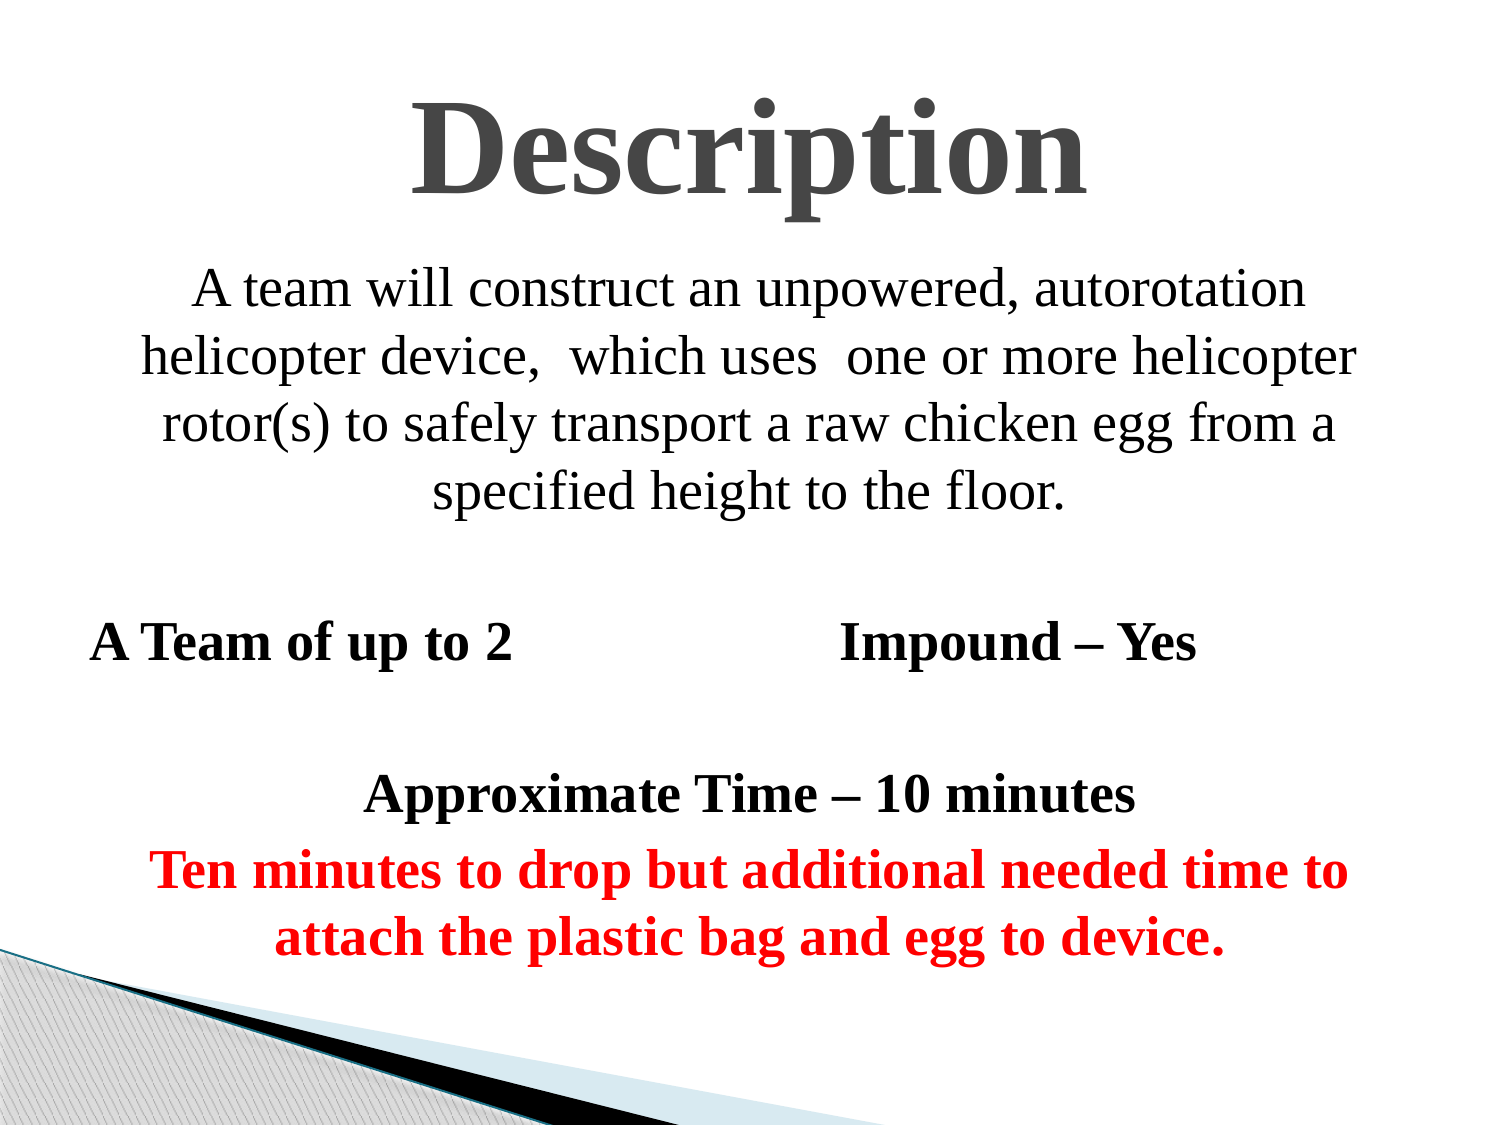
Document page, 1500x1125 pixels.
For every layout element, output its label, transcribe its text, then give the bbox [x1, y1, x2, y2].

list A team will construct an unpowered, autorotation helicopter device, which uses one or more helicopter rotor(s) to safely transport a raw chicken egg from a specified height to the floor. A Team of up to 2 Impound – Yes Approximate Time – 10 minutes Ten minutes to drop but additional needed time to attach the plastic bag and egg to device. [75, 243, 1425, 986]
title Description [75, 45, 1425, 233]
